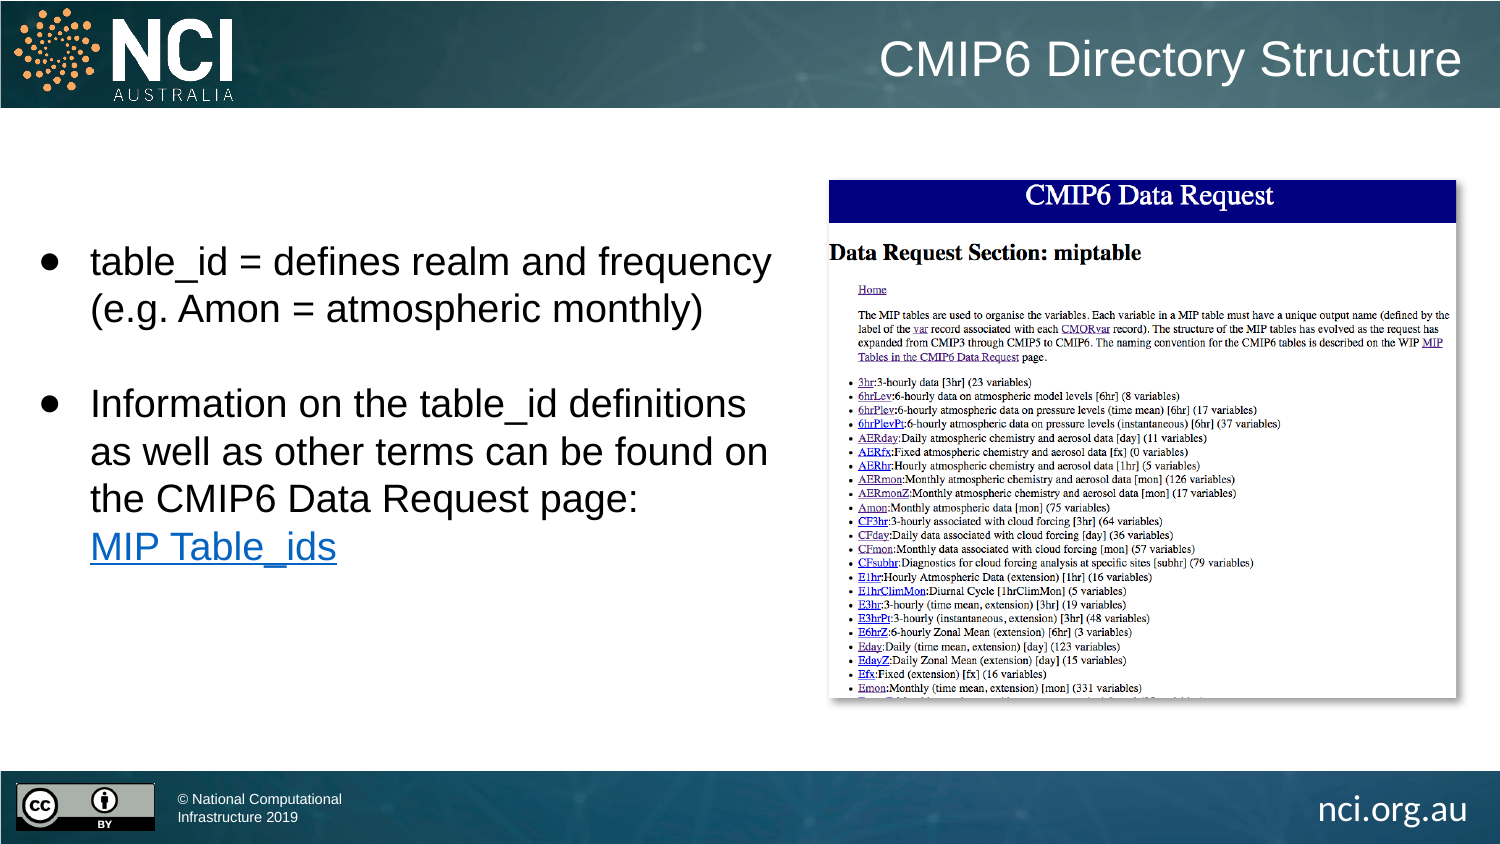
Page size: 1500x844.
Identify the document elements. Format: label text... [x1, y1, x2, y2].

picture [2, 771, 1500, 844]
picture [2, 2, 1500, 108]
list table_id = defines realm and frequency (e.g. Amon = atmospheric monthly) Information on the table_id definitions as well as other terms can be found on the CMIP6 Data Request page: MIP Table_ids [0, 220, 798, 720]
title CMIP6 Directory Structure [320, 18, 1478, 94]
picture [828, 180, 1457, 698]
